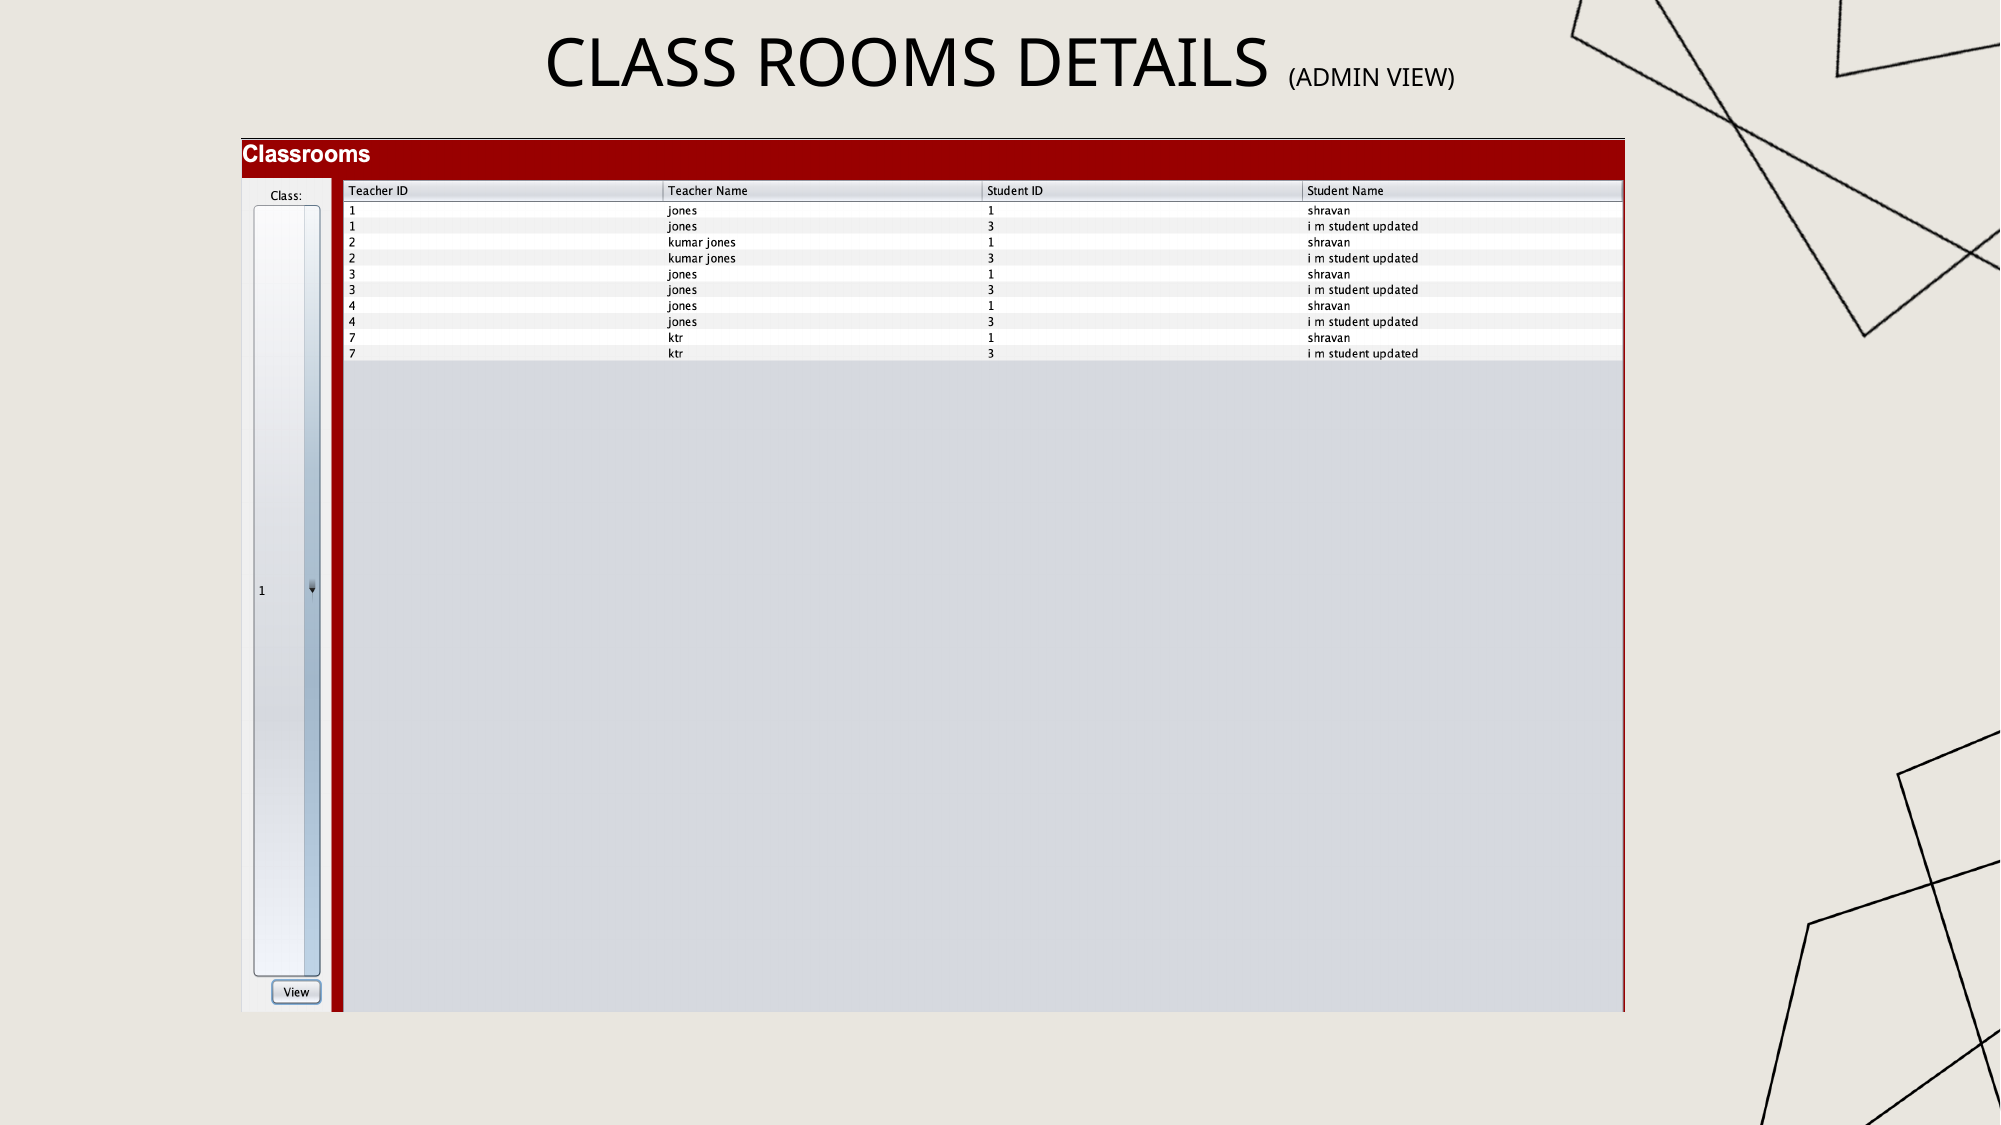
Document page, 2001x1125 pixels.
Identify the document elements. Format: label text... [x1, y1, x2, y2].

picture [240, 0, 2000, 1012]
picture [1723, 654, 2001, 1125]
title Class Rooms Details (Admin View) [218, 12, 1782, 117]
